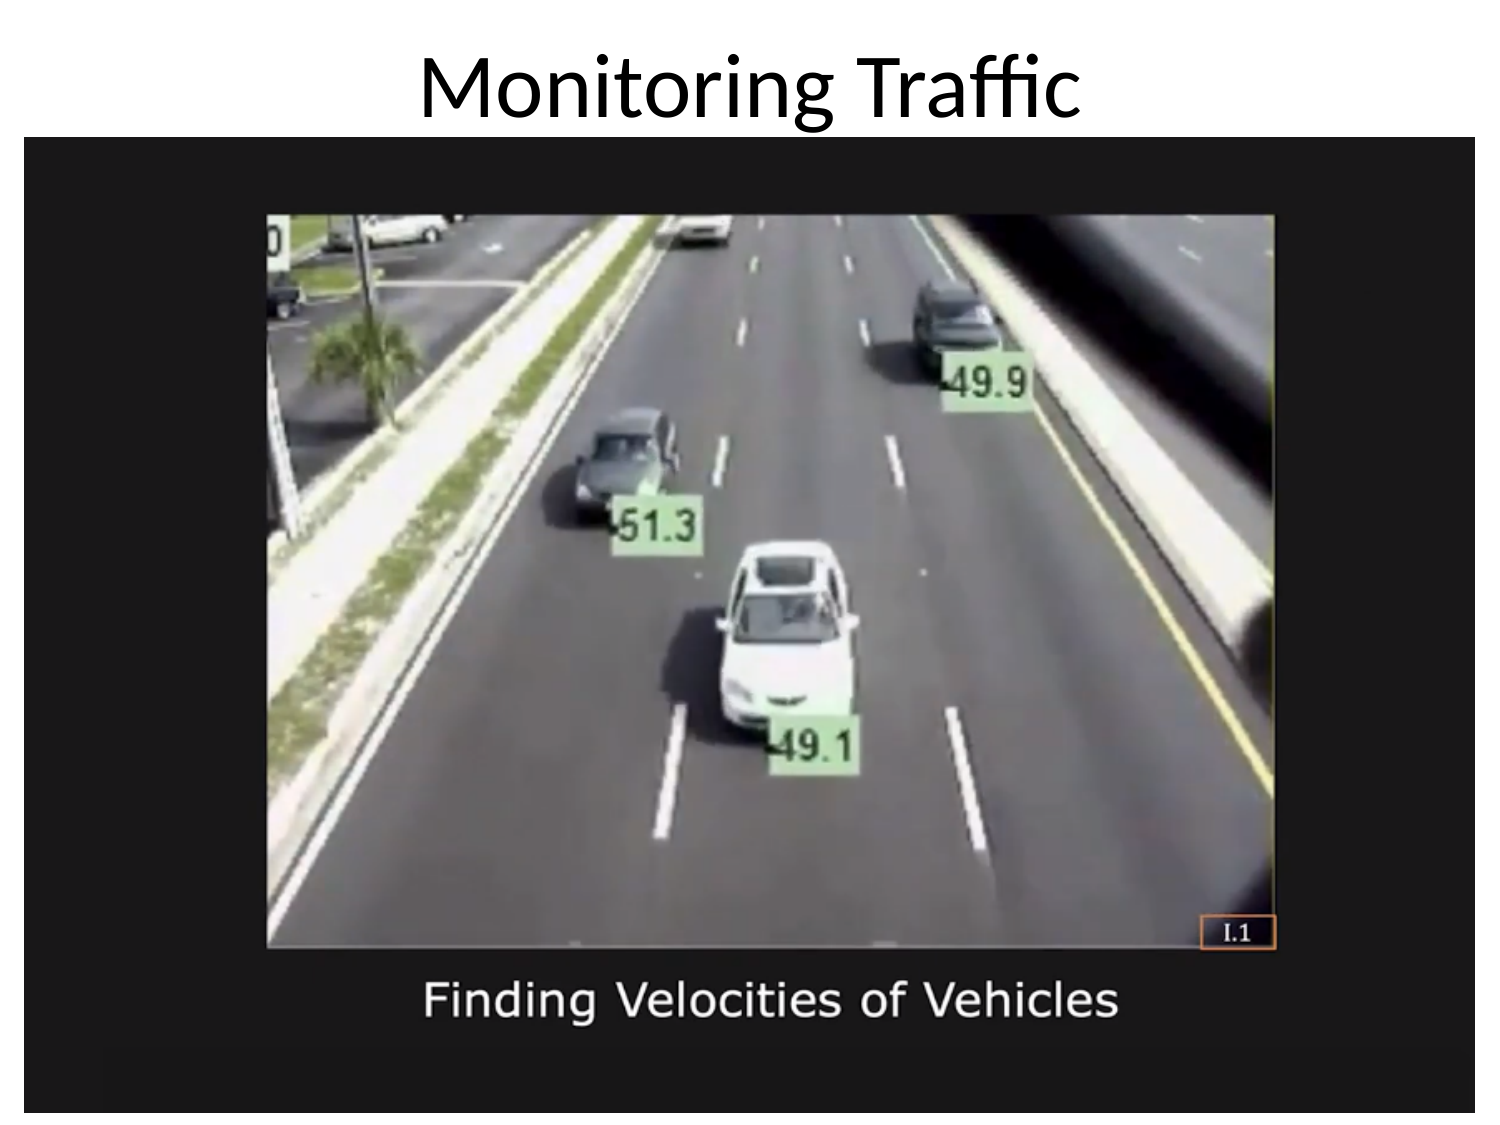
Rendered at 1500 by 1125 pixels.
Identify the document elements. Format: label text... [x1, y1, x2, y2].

title Monitoring Traffic [75, 12, 1425, 135]
picture [24, 137, 1476, 1113]
